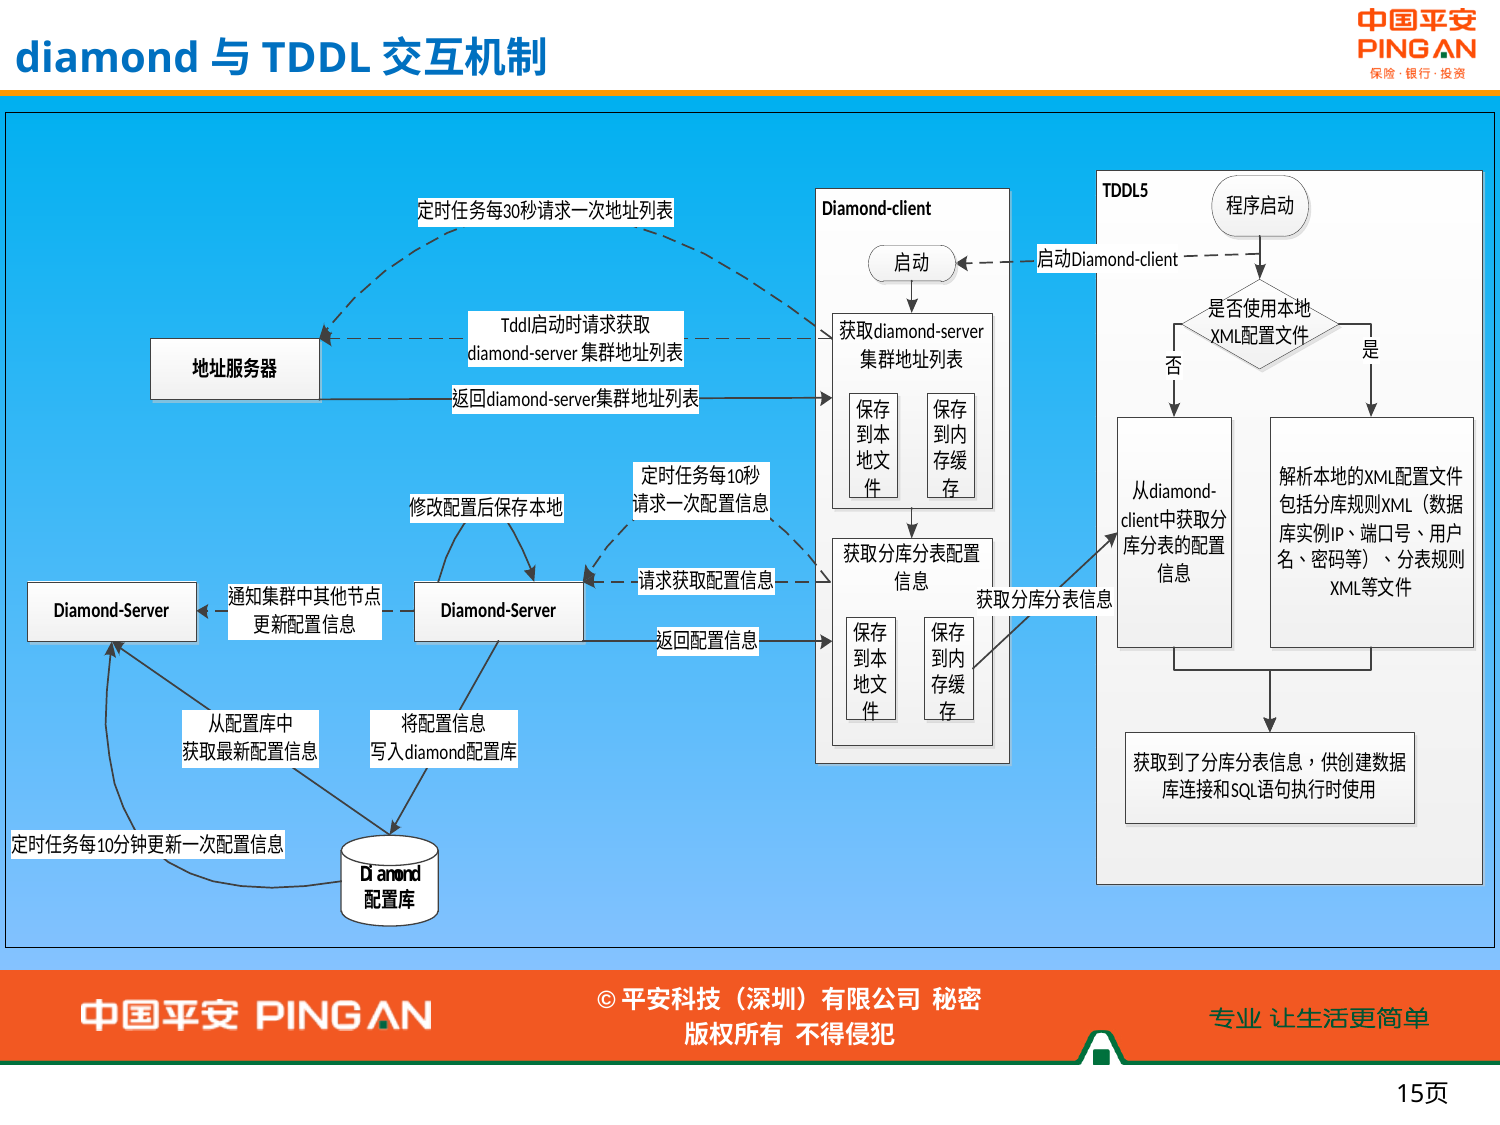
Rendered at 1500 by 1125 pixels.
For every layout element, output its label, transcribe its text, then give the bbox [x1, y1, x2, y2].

picture [0, 969, 1500, 1065]
text_box diamond与TDDL交互机制 [0, 23, 1500, 89]
picture [1358, 8, 1476, 23]
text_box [5, 112, 1495, 947]
